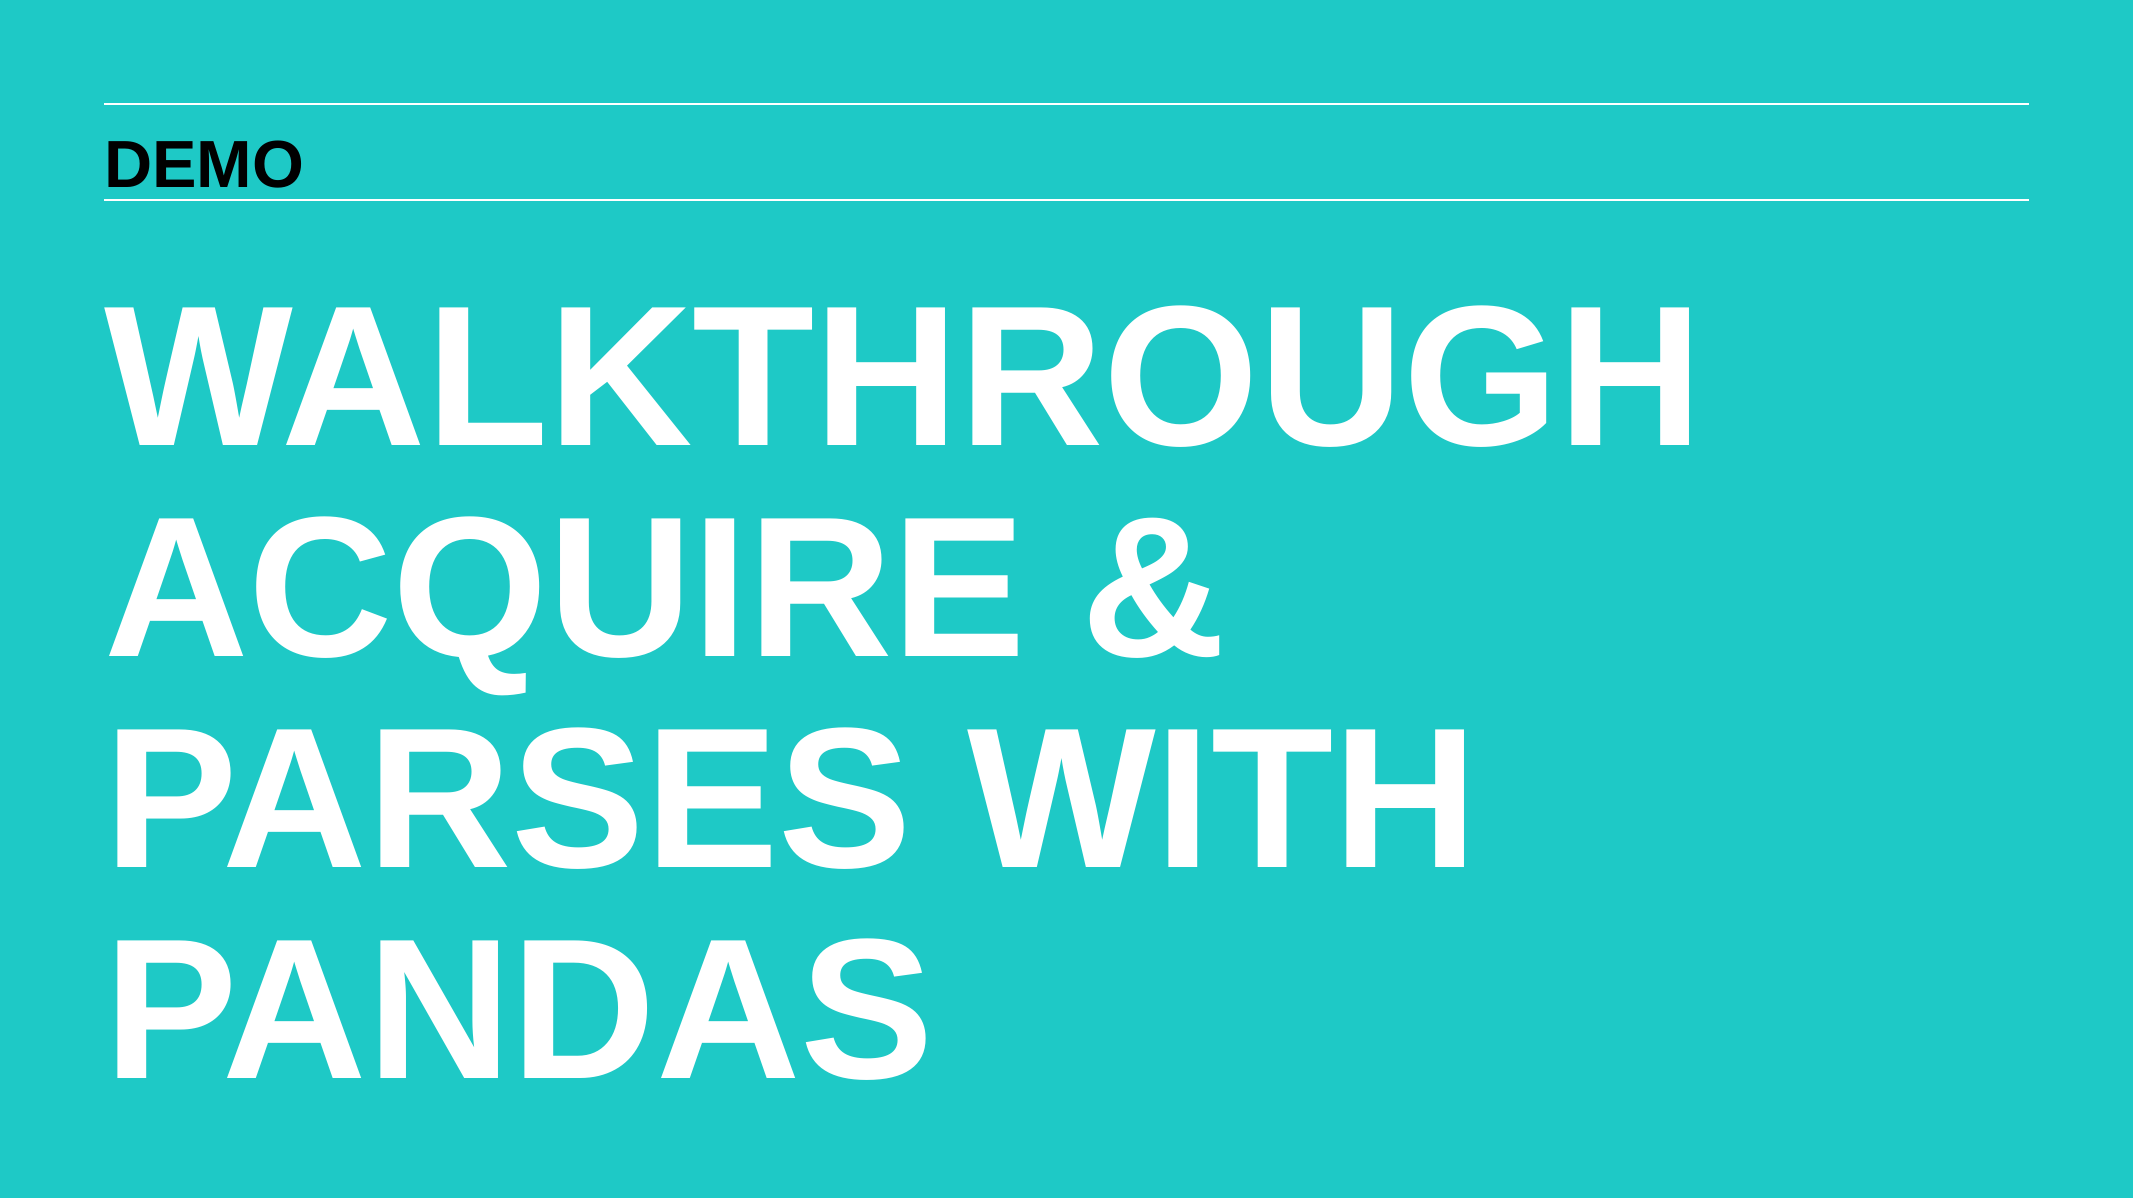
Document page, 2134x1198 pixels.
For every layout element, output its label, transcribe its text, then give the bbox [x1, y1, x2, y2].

text_box DEMO [104, 120, 1771, 192]
text_box WALKTHROUGH ACQUIRE & PARSES WITH PANDAS [104, 241, 2030, 703]
